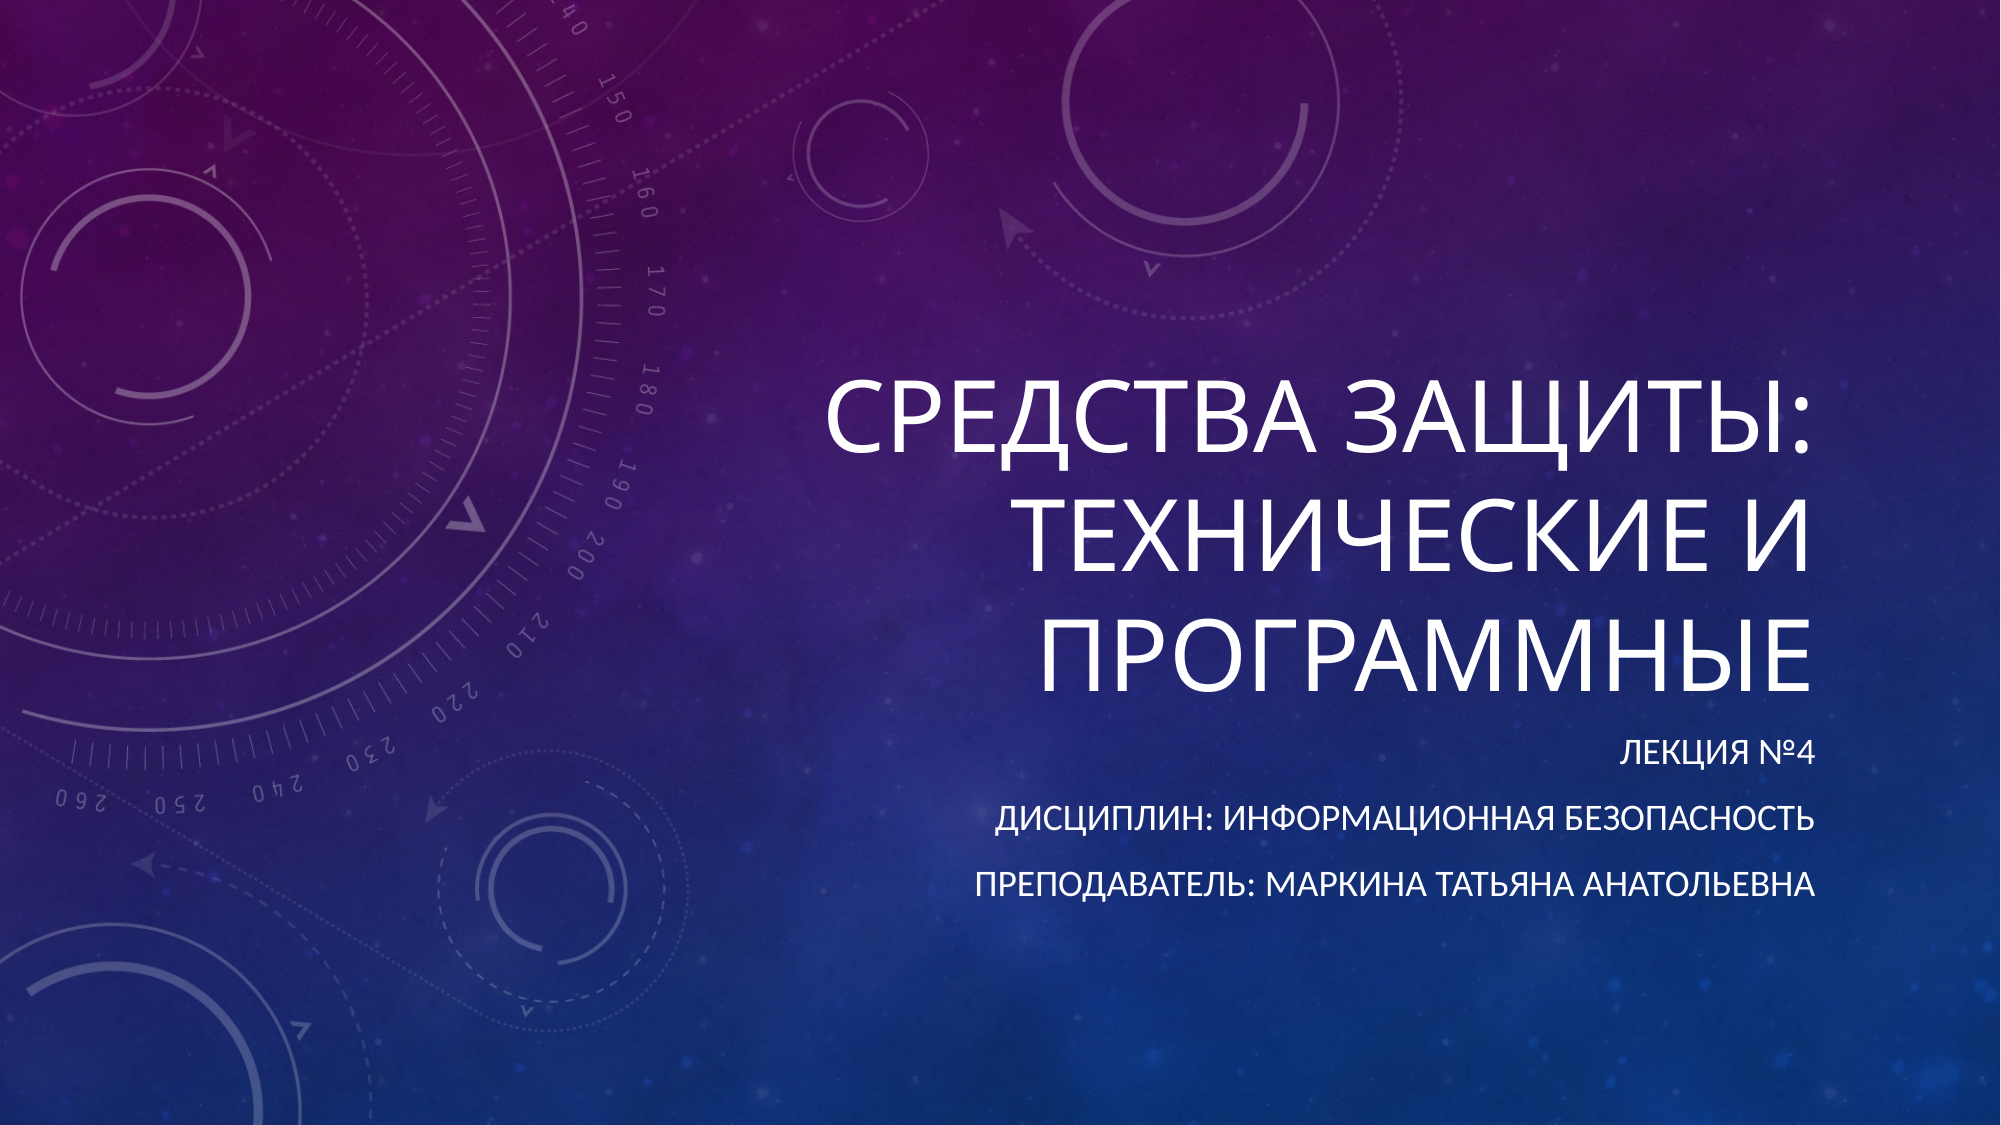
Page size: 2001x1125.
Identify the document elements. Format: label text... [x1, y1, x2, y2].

title Средства защиты: технические и программные [650, 322, 1831, 719]
picture [0, 0, 2001, 1125]
subtitle Лекция №4 Дисциплин: Информационная безопасность Преподаватель: Маркина Татьяна Анатольевна [650, 719, 1831, 950]
